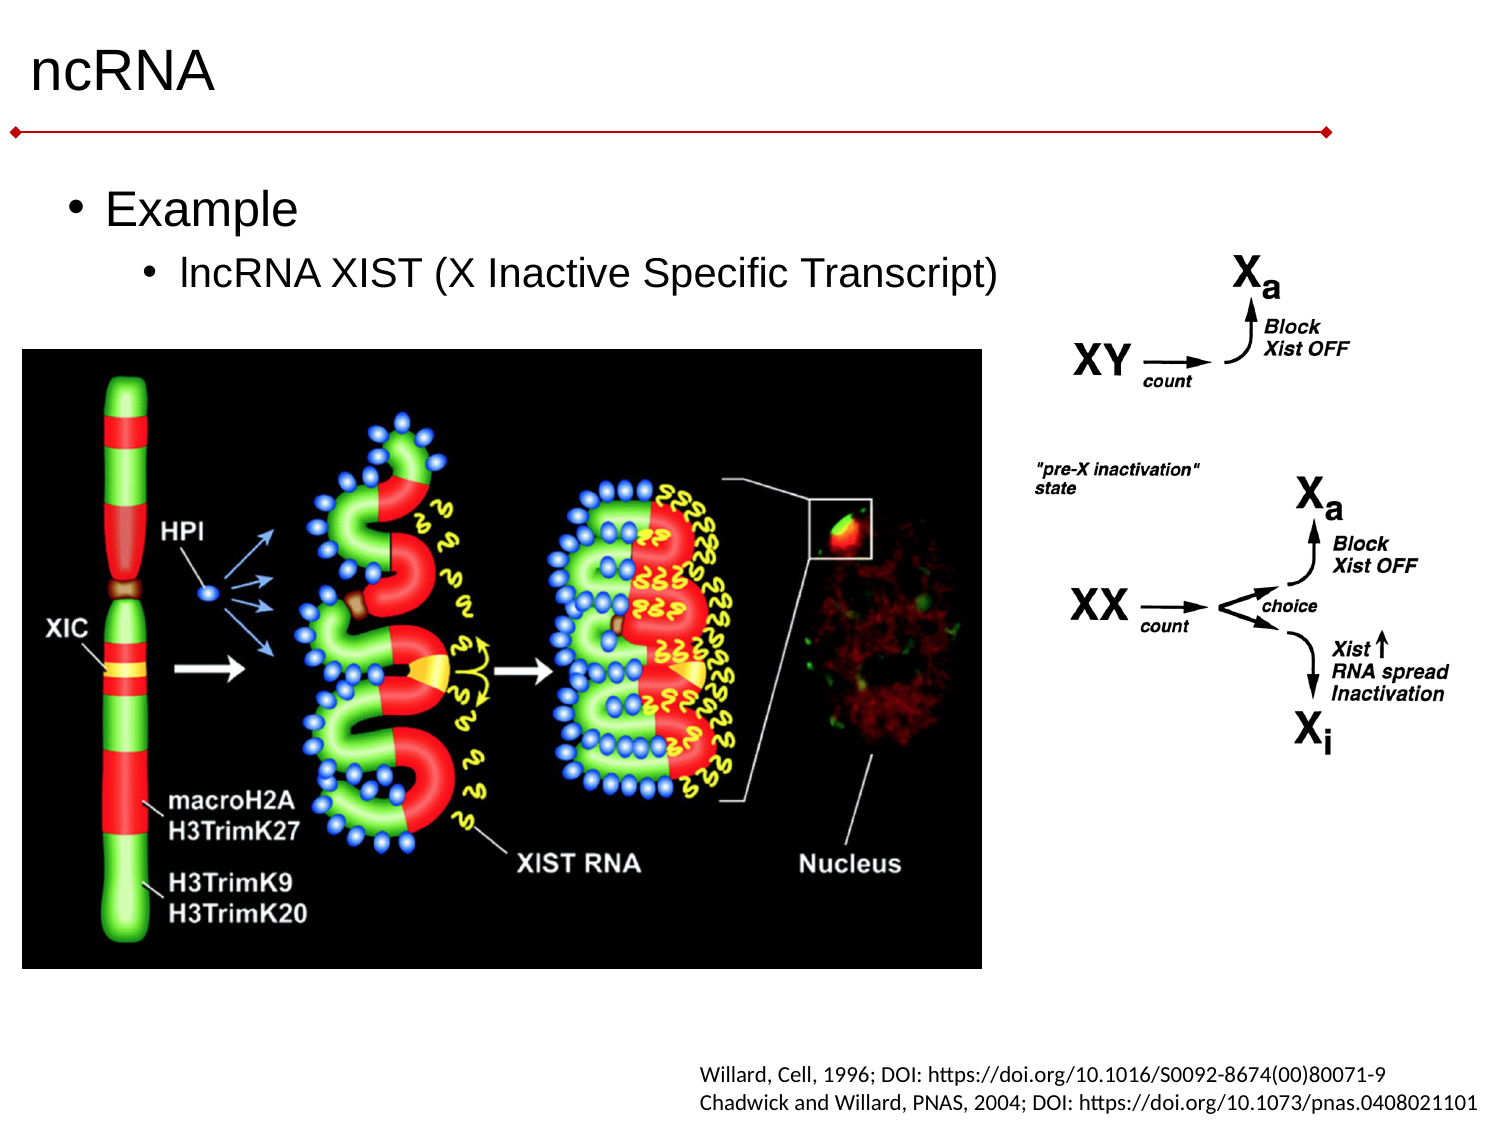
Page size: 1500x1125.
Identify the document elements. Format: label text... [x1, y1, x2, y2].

picture [1011, 215, 1470, 768]
picture [22, 349, 982, 969]
list Example lncRNA XIST (X Inactive Specific Transcript) [52, 156, 1434, 1014]
title ncRNA [15, 8, 1377, 135]
text_box Willard, Cell, 1996; DOI: https://doi.org/10.1016/S0092-8674(00)80071-9 Chadwick and Willard, PNAS, 2004; DOI: https://doi.org/10.1073/pnas.0408021101 [685, 1052, 1495, 1123]
